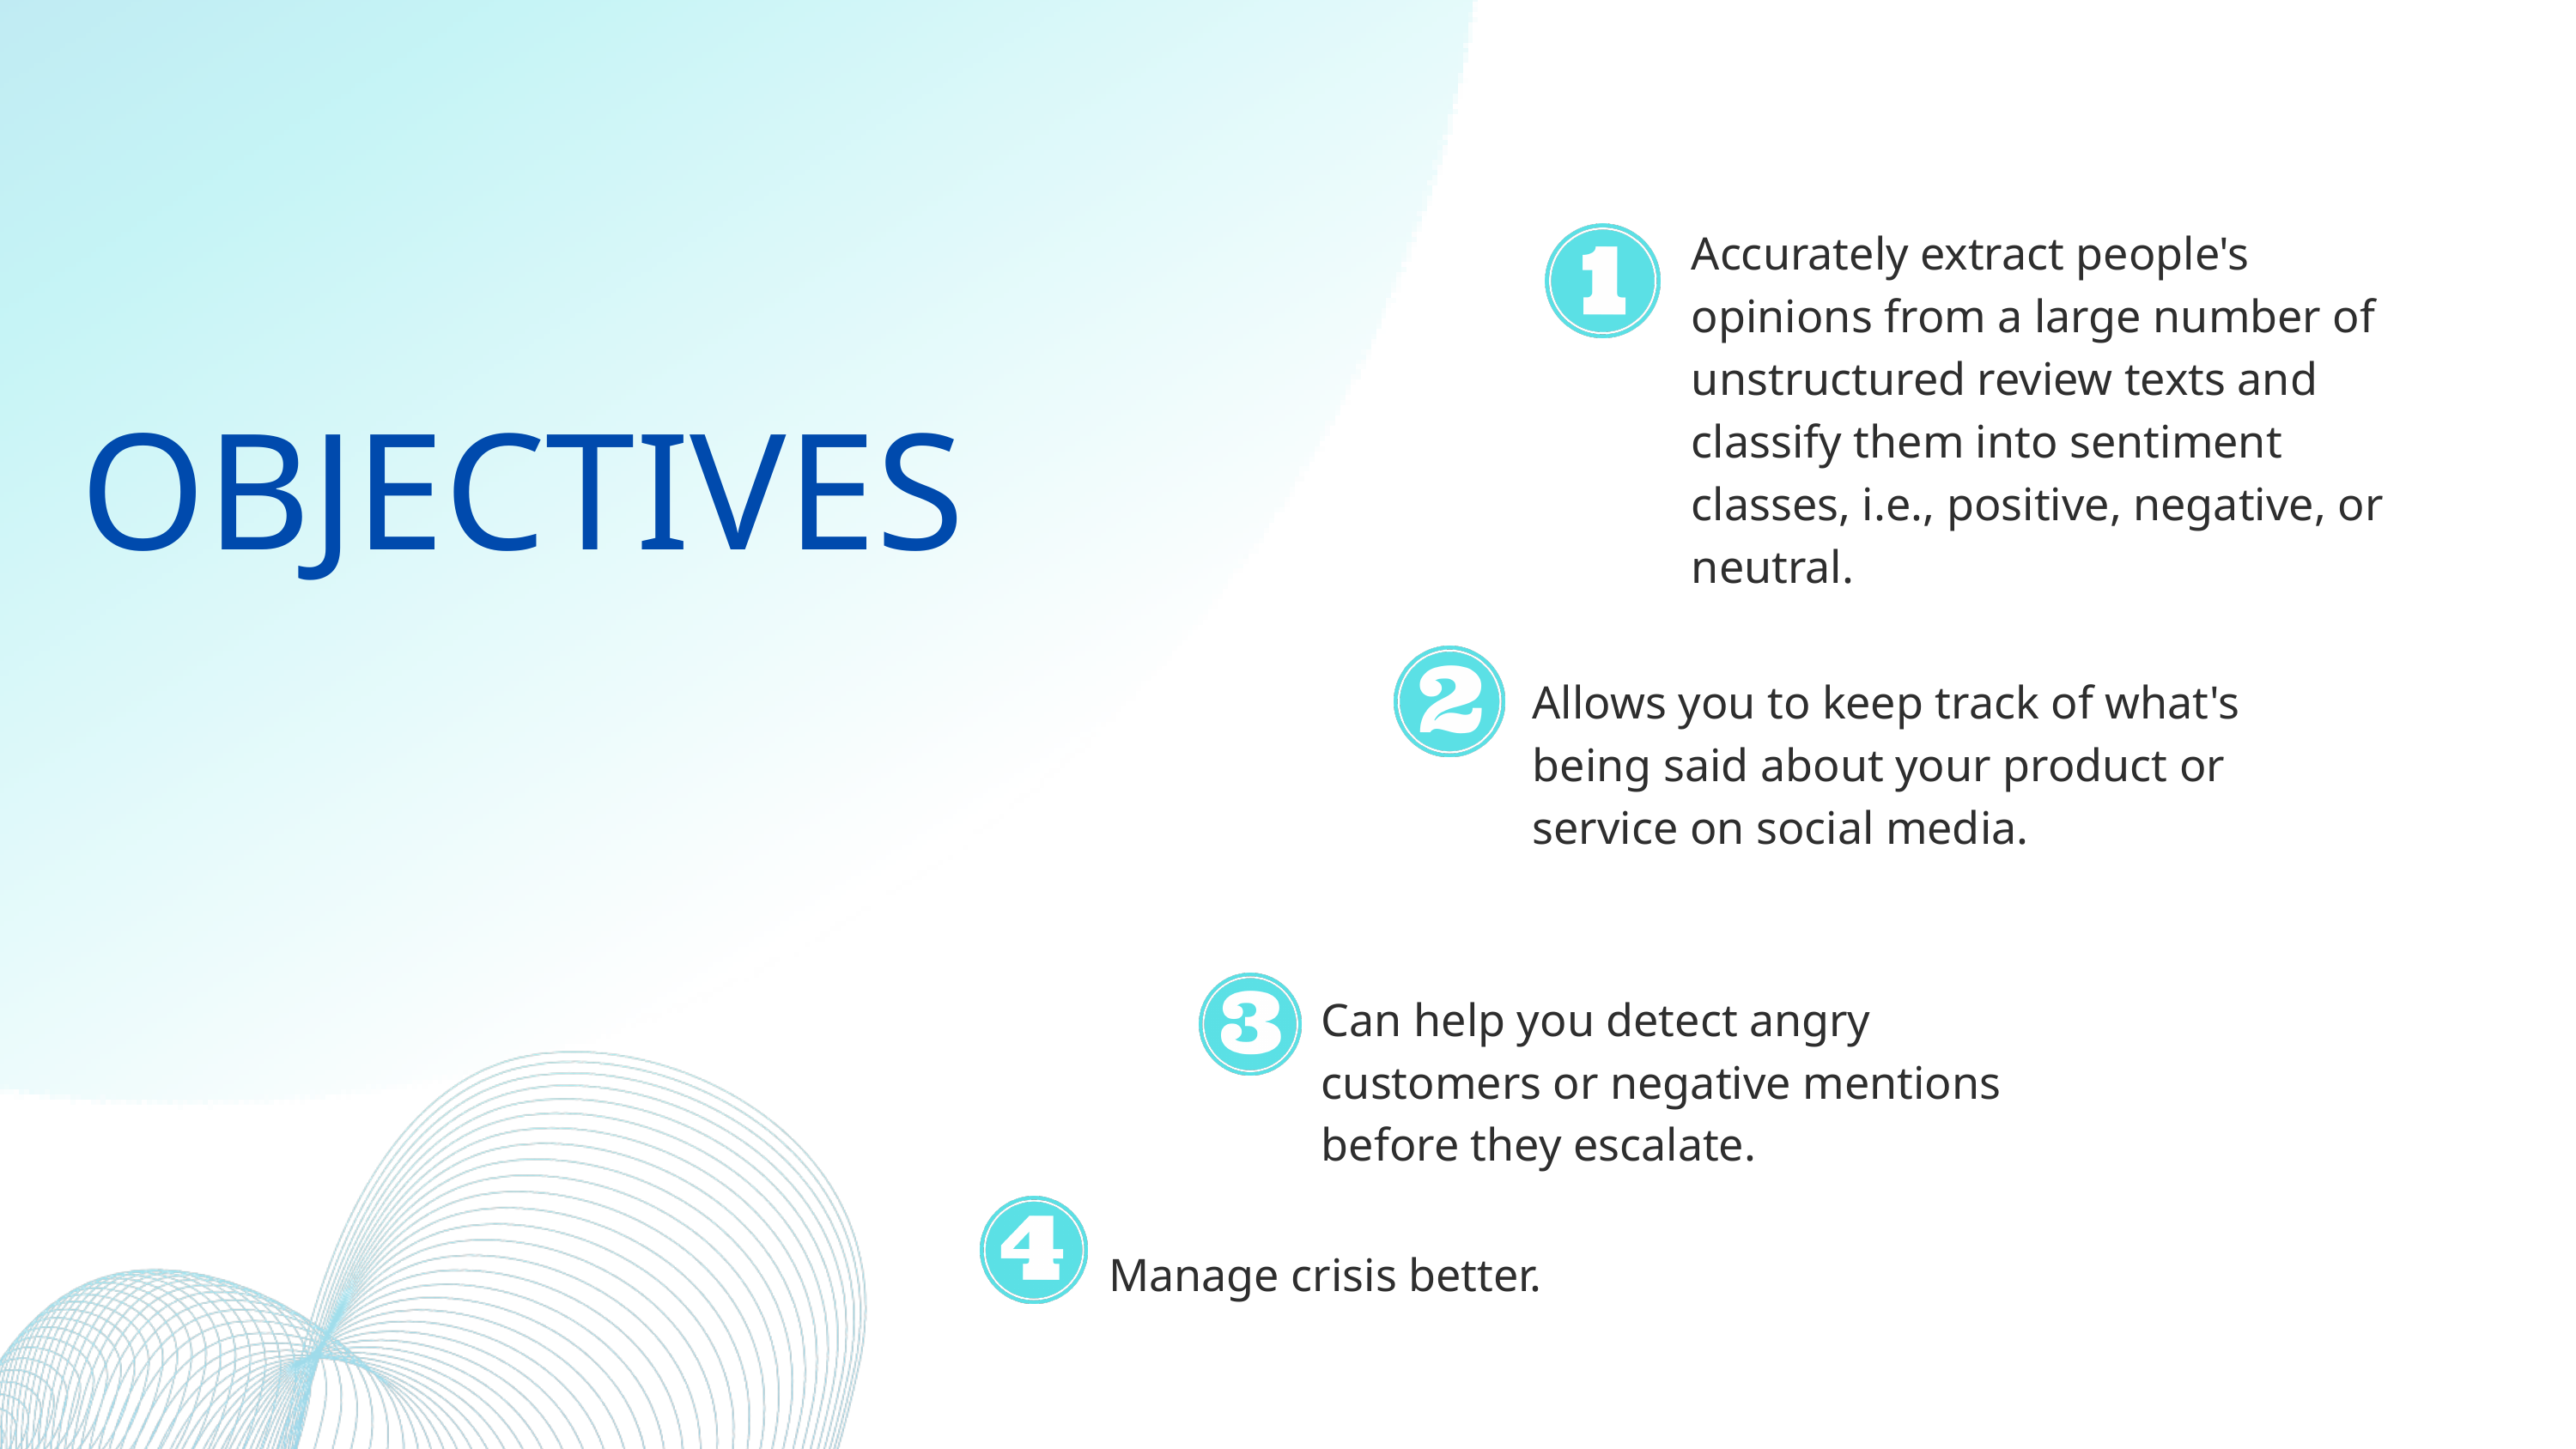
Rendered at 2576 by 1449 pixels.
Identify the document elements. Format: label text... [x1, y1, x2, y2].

text_box Manage crisis better. [1109, 1237, 1849, 1300]
text_box Can help you detect angry customers or negative mentions before they escalate. [1321, 982, 2062, 1171]
picture [1545, 222, 1661, 338]
picture [0, 1160, 1088, 1449]
picture [0, 0, 1505, 1101]
text_box Accurately extract people's opinions from a large number of unstructured review texts and classify them into sentiment classes, i.e., positive, negative, or neutral. [1691, 216, 2432, 655]
text_box Allows you to keep track of what's being said about your product or service on social media. [1532, 665, 2273, 854]
